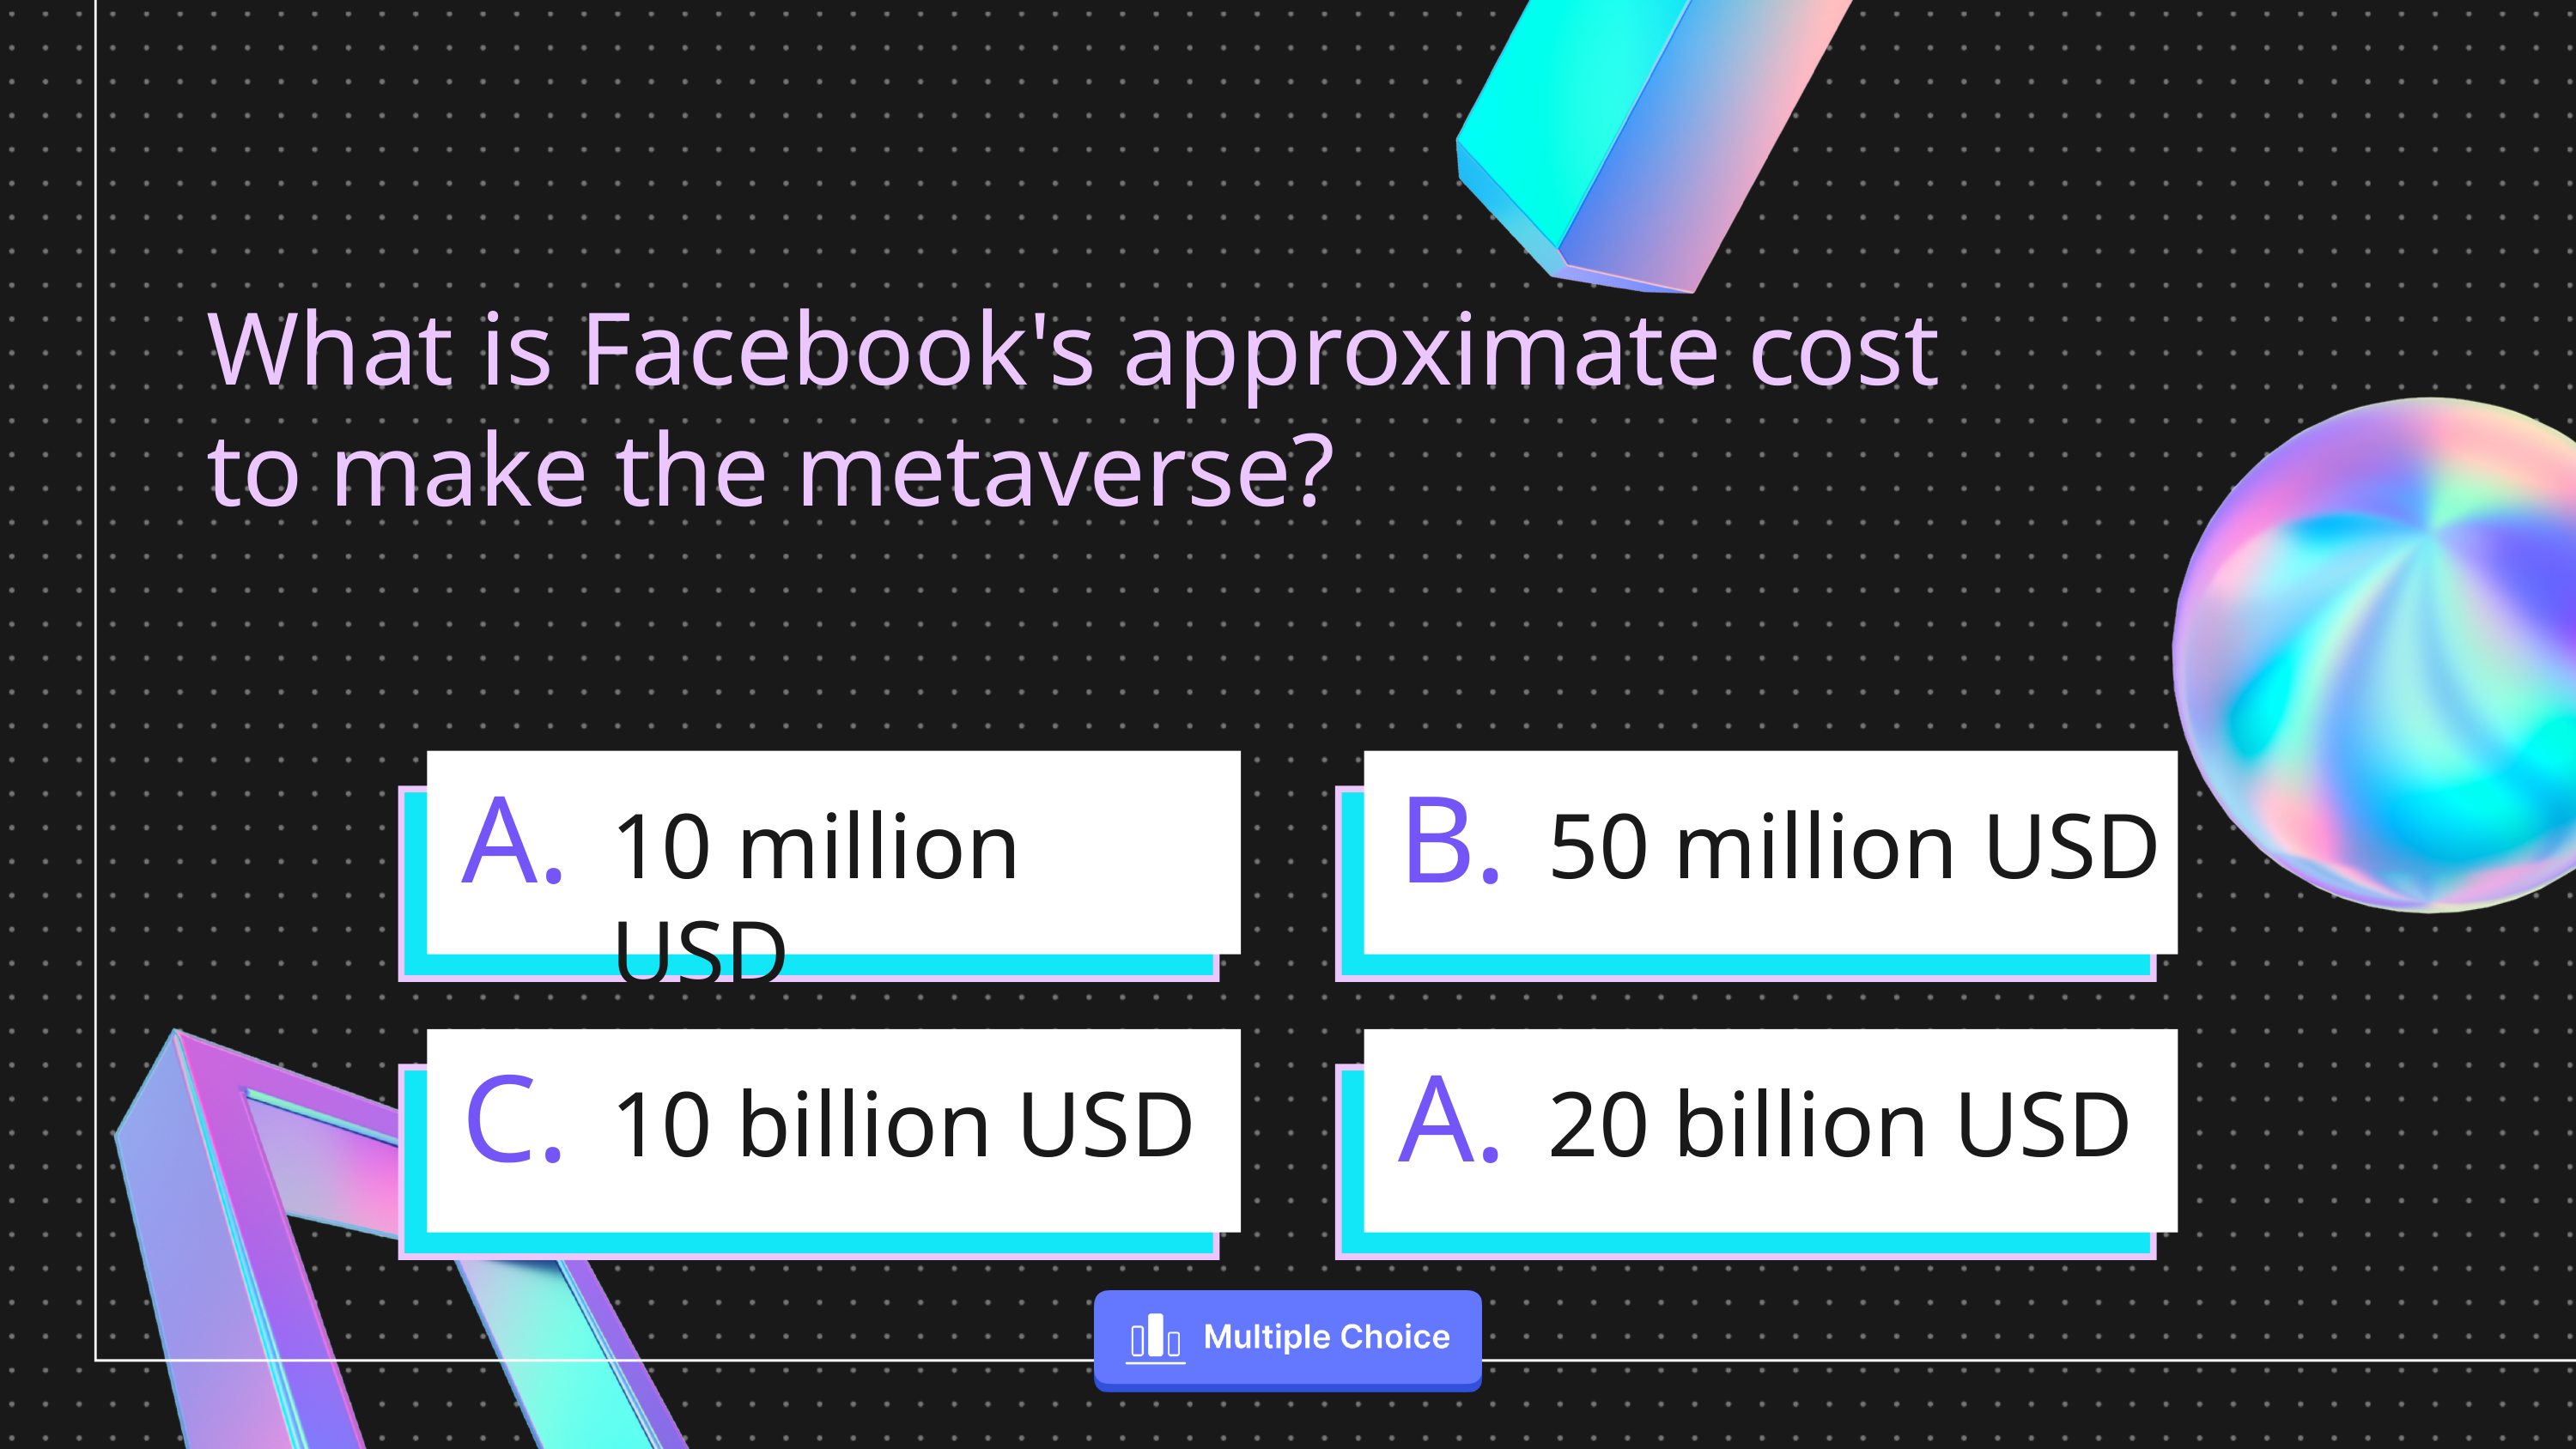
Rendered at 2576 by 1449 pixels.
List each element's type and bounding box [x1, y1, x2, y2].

picture [0, 0, 2576, 1449]
text_box [94, 0, 2576, 1362]
